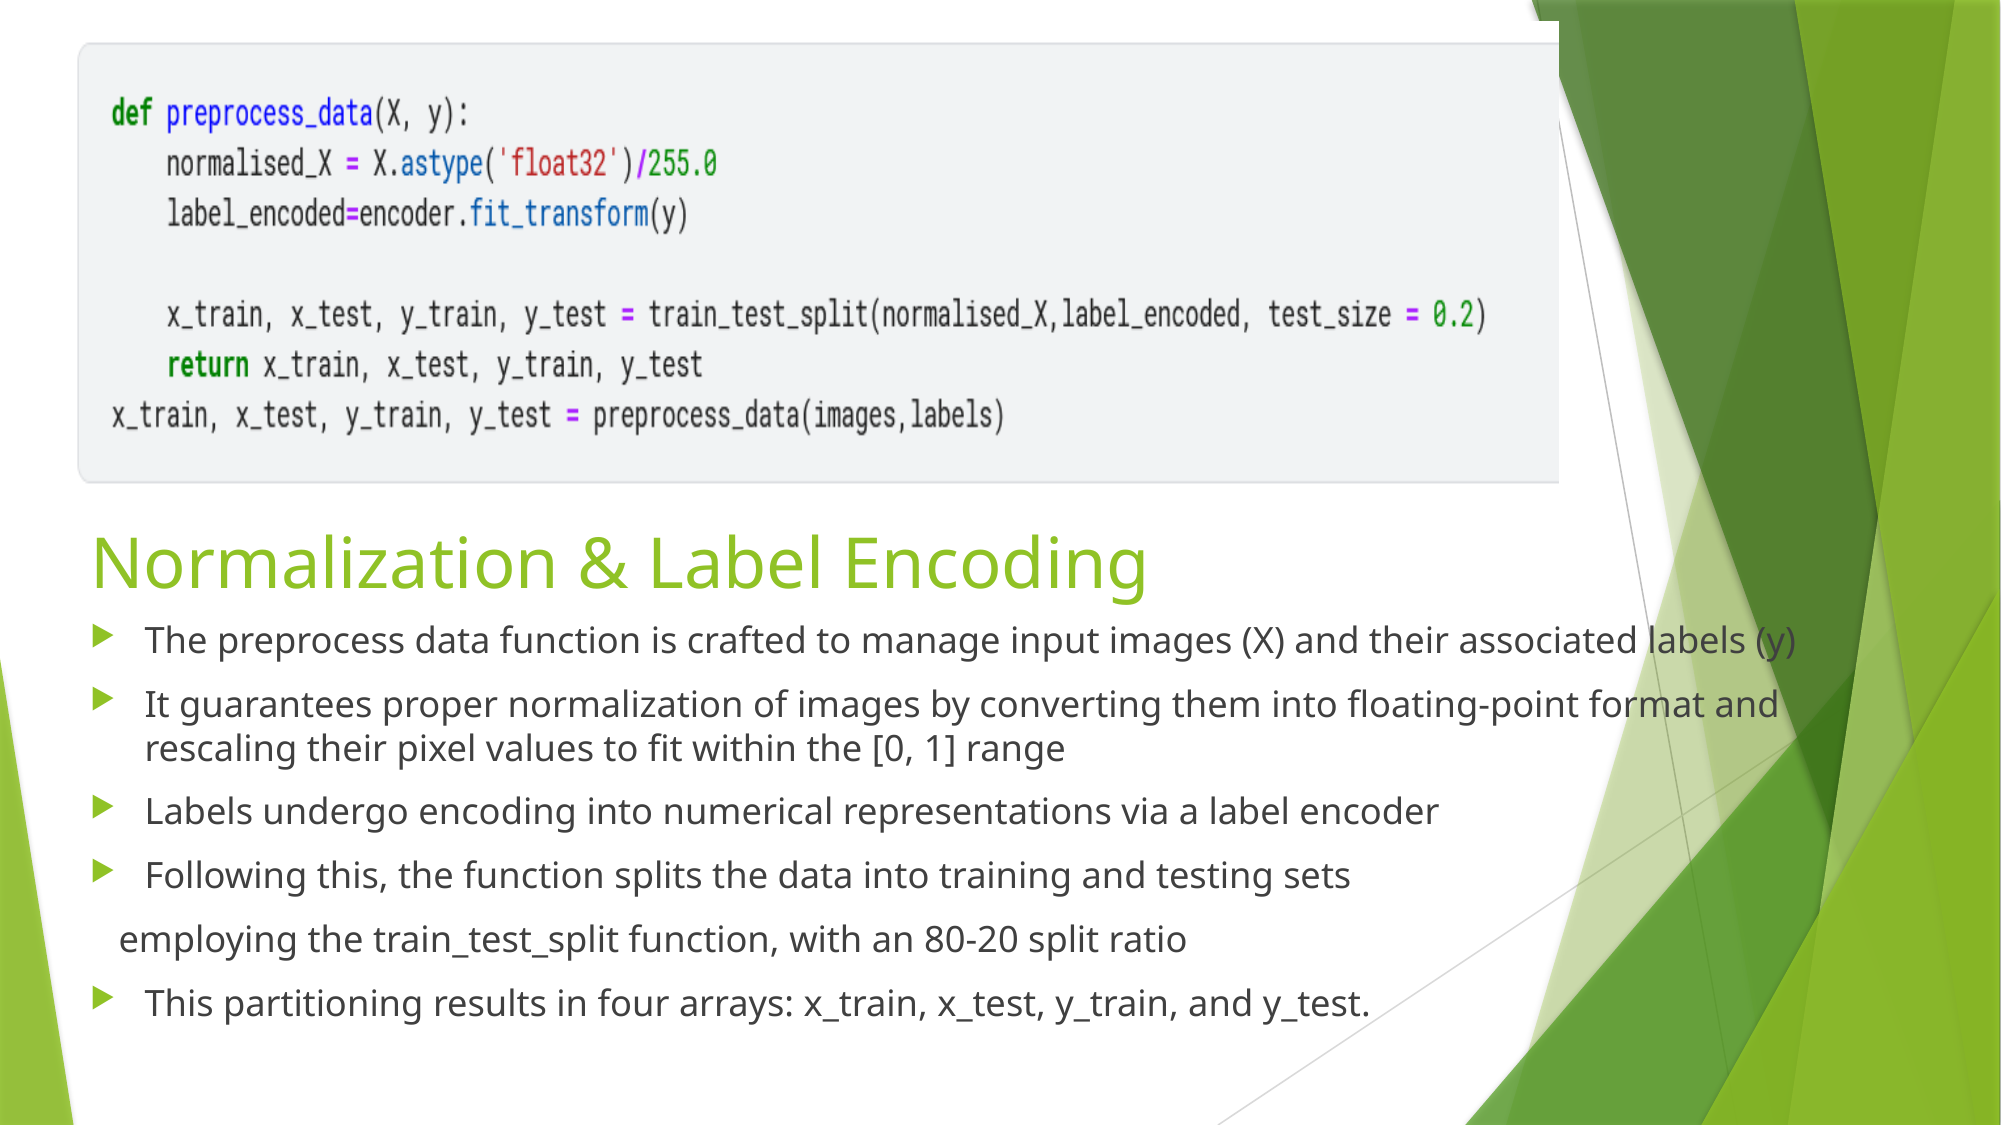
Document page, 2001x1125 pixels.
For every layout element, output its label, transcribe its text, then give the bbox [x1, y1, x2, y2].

list The preprocess data function is crafted to manage input images (X) and their associated labels (y) It guarantees proper normalization of images by converting them into floating-point format and rescaling their pixel values to fit within the [0, 1] range Labels undergo encoding into numerical representations via a label encoder Following this, the function splits the data into training and testing sets employing the train_test_split function, with an 80-20 split ratio This partitioning results in four arrays: x_train, x_test, y_train, and y_test. [75, 609, 1830, 1066]
picture [74, 20, 1560, 511]
title Normalization & Label Encoding [75, 509, 1601, 609]
